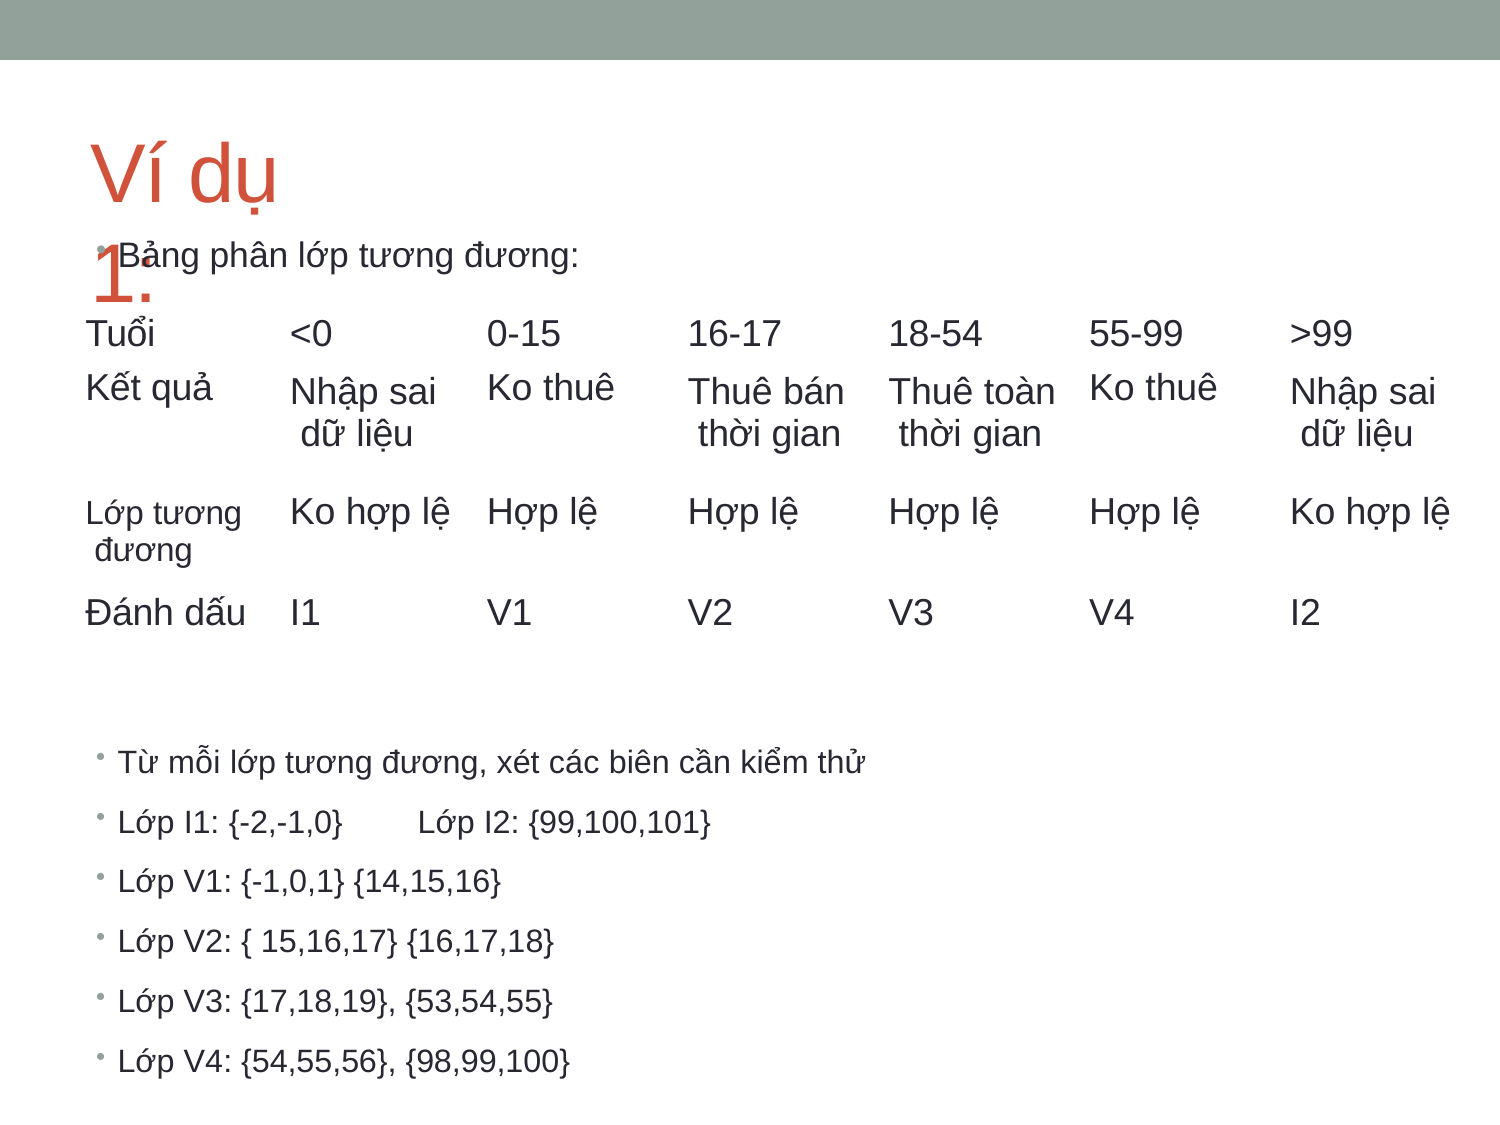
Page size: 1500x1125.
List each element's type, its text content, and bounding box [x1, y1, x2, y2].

table_header Tuổi [80, 313, 269, 362]
table_cell Hợp lệ [867, 474, 1073, 581]
table_cell Lớp tương đương [80, 474, 269, 581]
table_header >99 [1254, 313, 1457, 362]
table_header <0 [269, 313, 469, 362]
table_cell V4 [1073, 581, 1254, 636]
table_cell V3 [867, 581, 1073, 636]
table_cell Kết quả [80, 362, 269, 474]
table_cell Ko thuê [1073, 362, 1254, 474]
table_cell Nhập sai dữ liệu [1254, 362, 1457, 474]
table_cell I2 [1254, 581, 1457, 636]
text_box Từ mỗi lớp tương đương, xét các biên cần kiểm thử Lớp I1: {-2,-1,0} Lớp I2: {99,100,101} Lớp V1: {-1,0,1} {14,15,16} Lớp V2: { 15,16,17} {16,17,18} Lớp V3: {17,18,19}, {53,54,55} Lớp V4: {54,55,56}, {98,99,100} [83, 717, 872, 1080]
table_cell V1 [469, 581, 652, 636]
table_header 55-99 [1073, 313, 1254, 362]
title Ví dụ 1: [87, 116, 365, 313]
table_cell Hợp lệ [652, 474, 867, 581]
table_cell Thuê bán thời gian [652, 362, 867, 474]
table_header 0-15 [469, 313, 652, 362]
text_box Bảng phân lớp tương đương: [93, 230, 584, 275]
table_cell Nhập sai dữ liệu [269, 362, 469, 474]
table_cell Ko thuê [469, 362, 652, 474]
table_cell Ko hợp lệ [269, 474, 469, 581]
table_header 18-54 [867, 313, 1073, 362]
table_cell Đánh dấu [80, 581, 269, 636]
table_cell Hợp lệ [1073, 474, 1254, 581]
table_cell V2 [652, 581, 867, 636]
table_cell Thuê toàn thời gian [867, 362, 1073, 474]
table_cell Ko hợp lệ [1254, 474, 1457, 581]
table_cell Hợp lệ [469, 474, 652, 581]
table_header 16-17 [652, 313, 867, 362]
table_cell I1 [269, 581, 469, 636]
